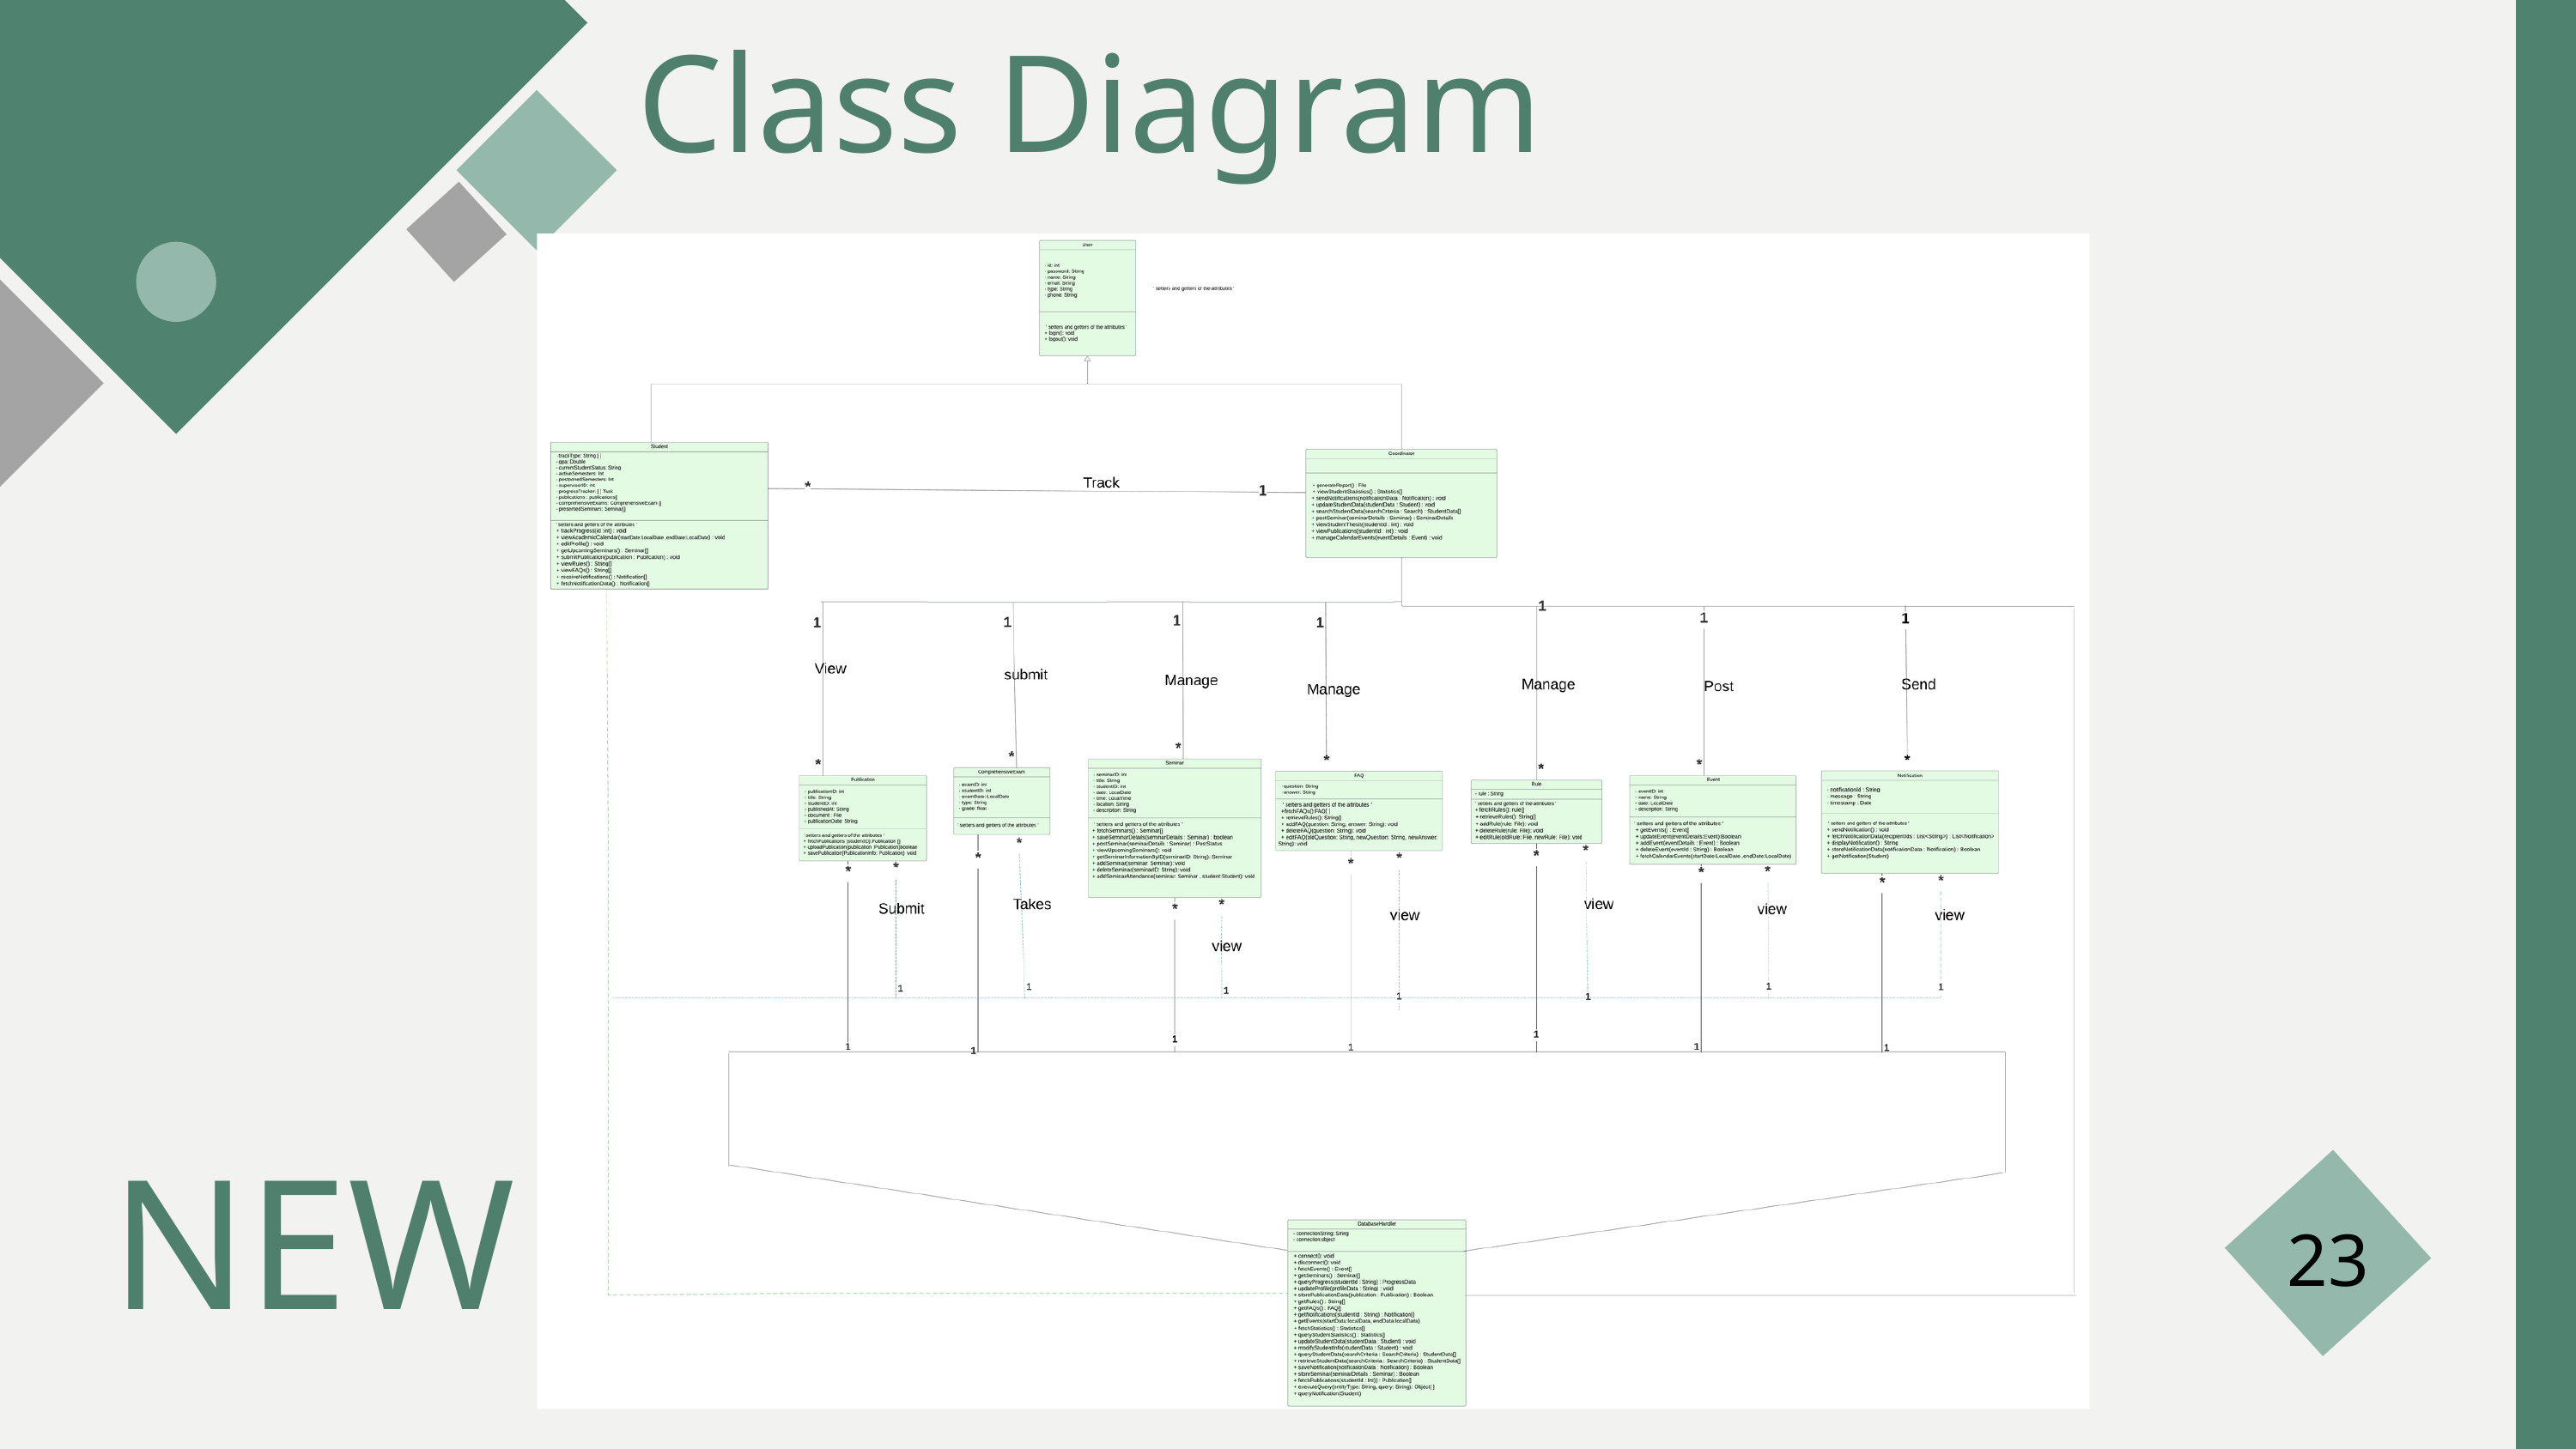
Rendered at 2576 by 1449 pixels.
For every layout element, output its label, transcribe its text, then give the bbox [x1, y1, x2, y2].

text_box [537, 233, 2090, 1409]
text_box [2224, 1202, 2432, 1356]
text_box 23 [2275, 1200, 2380, 1300]
text_box [456, 89, 617, 251]
text_box [406, 181, 507, 282]
text_box Class Diagram [637, 31, 2085, 179]
text_box NEW [103, 1166, 523, 1346]
text_box [0, 279, 104, 488]
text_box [136, 241, 217, 323]
text_box [2277, 1149, 2379, 1200]
text_box [0, 0, 588, 434]
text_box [2515, 0, 2576, 1449]
